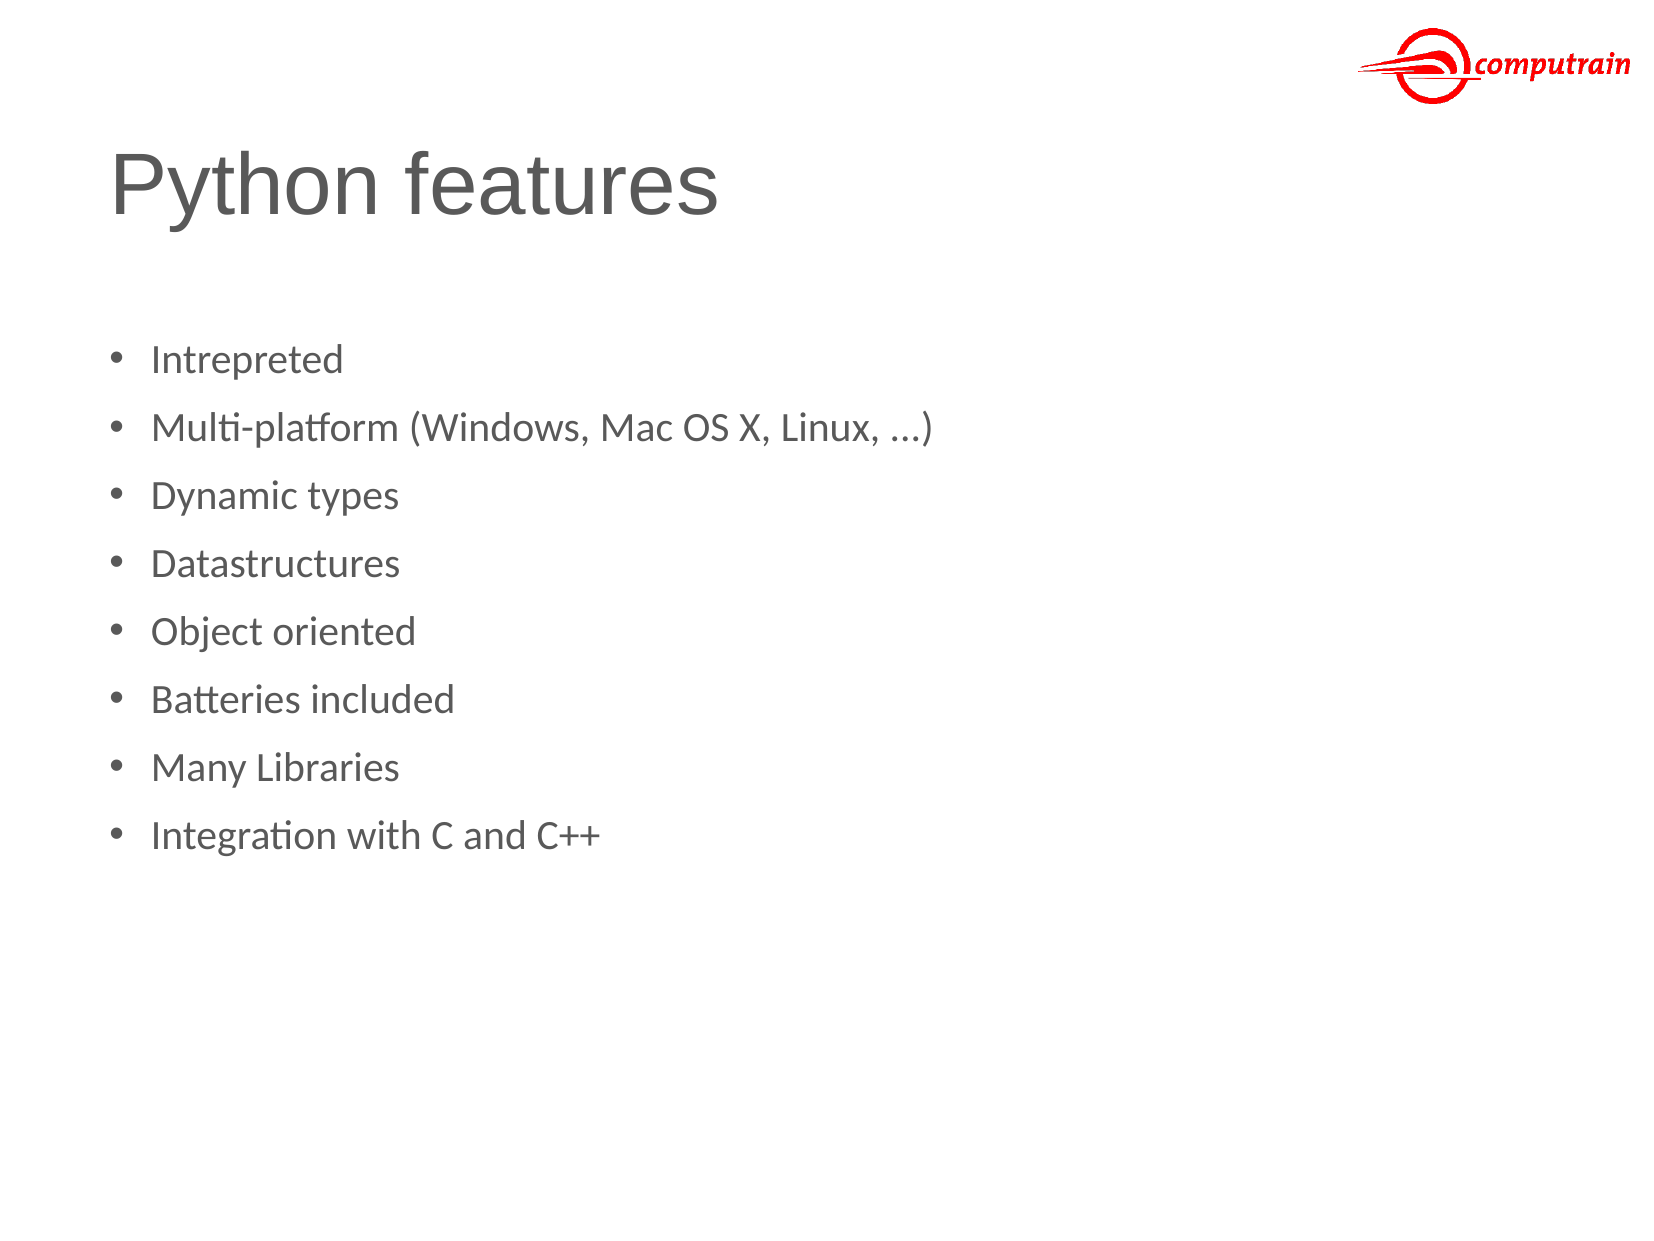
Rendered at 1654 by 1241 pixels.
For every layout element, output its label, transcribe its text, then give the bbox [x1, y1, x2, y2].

list Intrepreted Multi-platform (Windows, Mac OS X, Linux, ...) Dynamic types Datastructures Object oriented Batteries included Many Libraries Integration with C and C++ [94, 330, 1560, 1223]
title Python features [94, 66, 1560, 306]
picture [1358, 28, 1630, 104]
